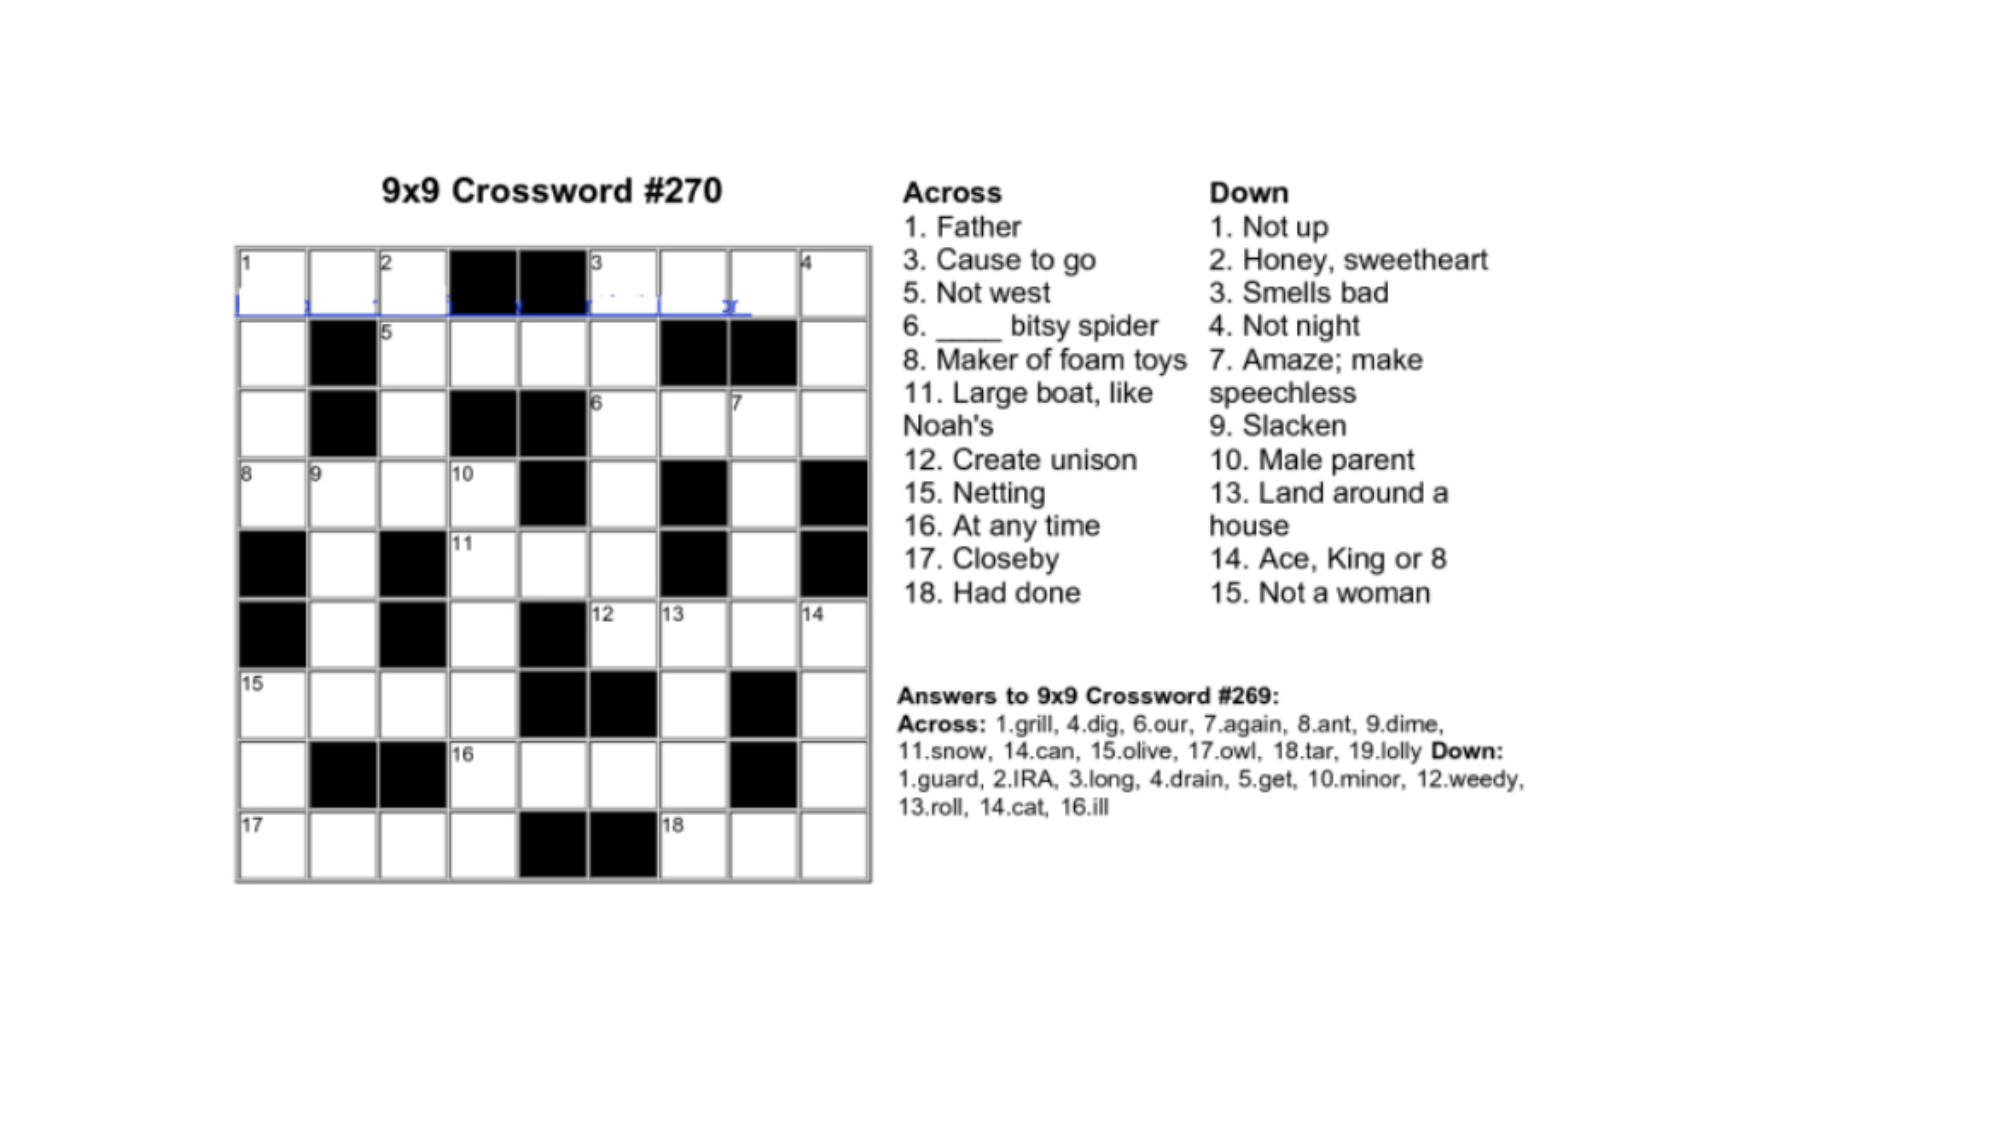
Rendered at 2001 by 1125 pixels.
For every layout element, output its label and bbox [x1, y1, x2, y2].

picture [163, 111, 1644, 943]
